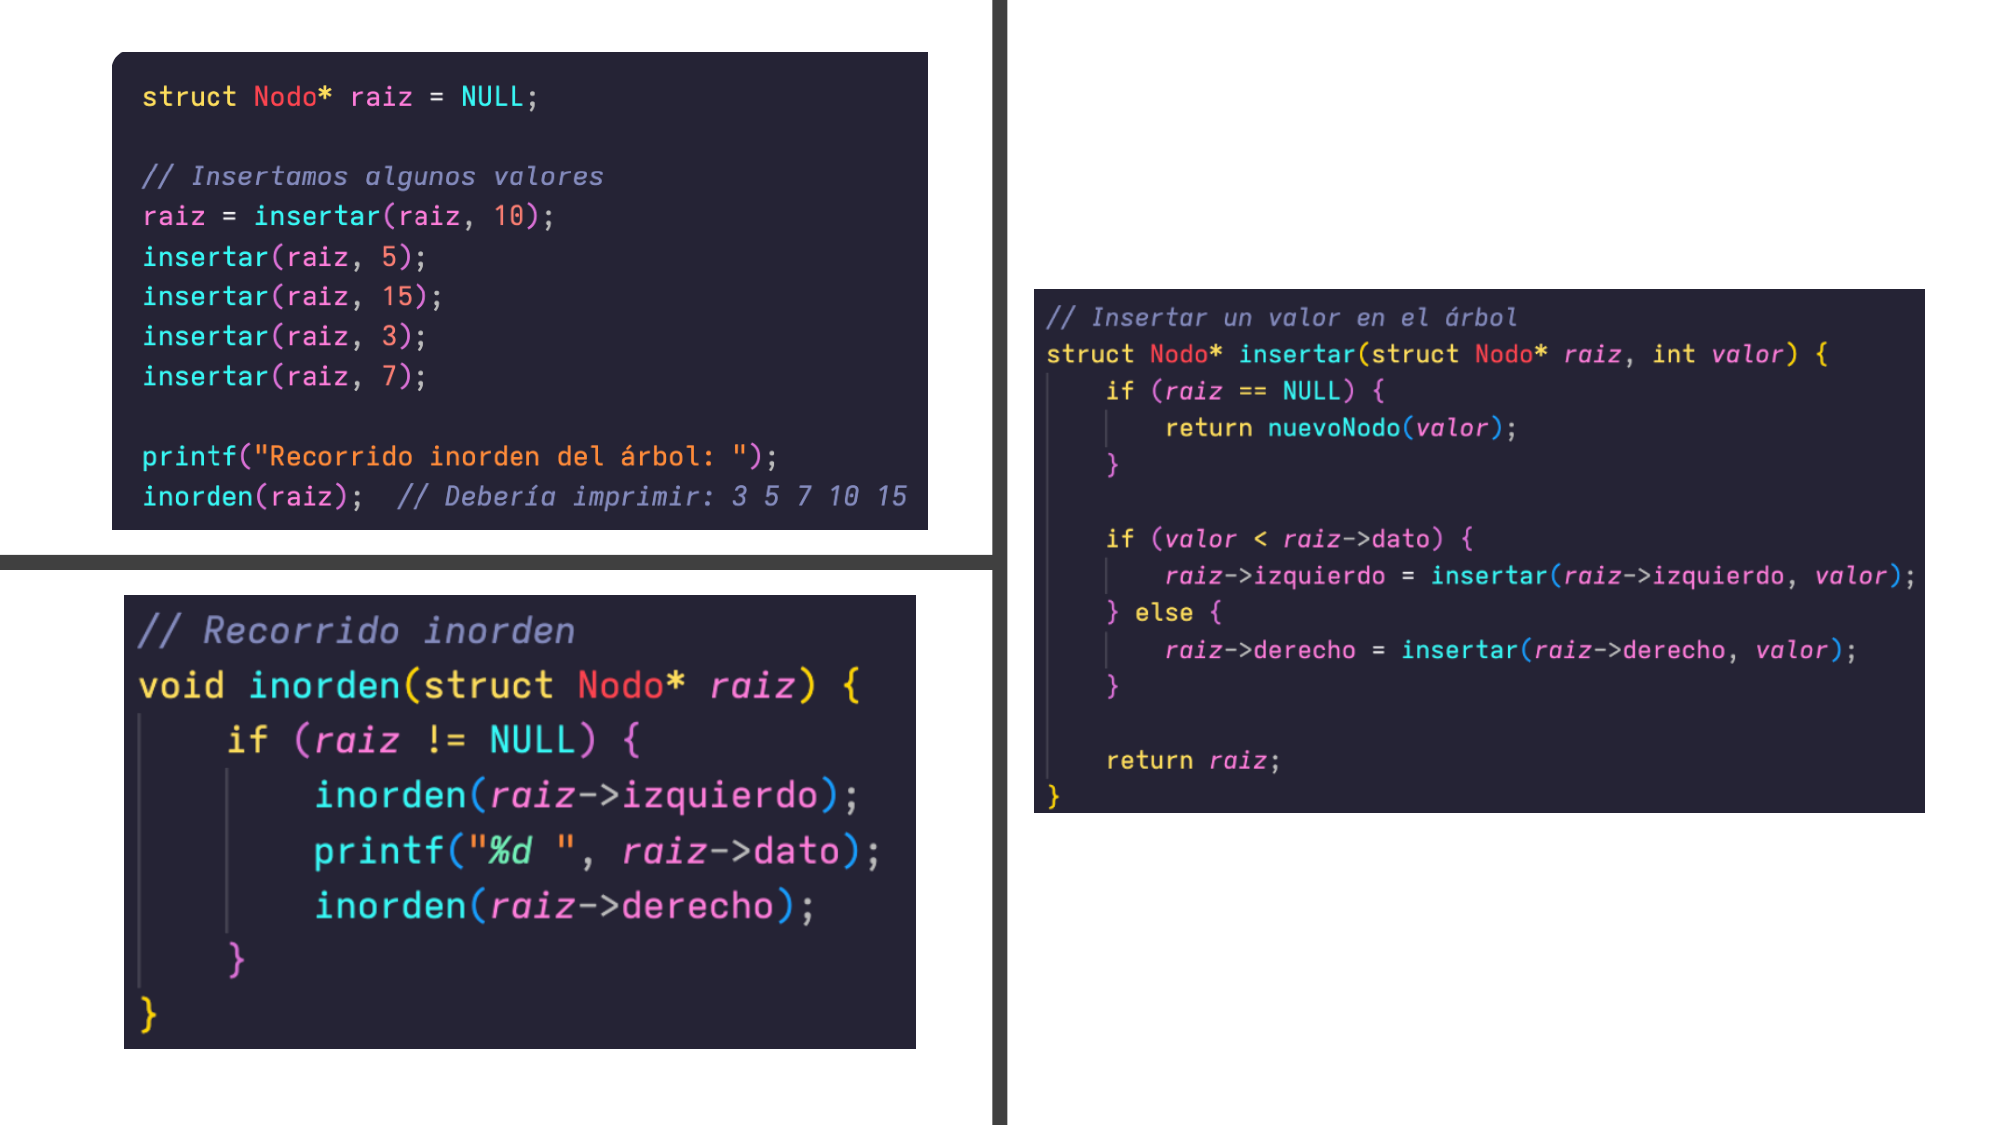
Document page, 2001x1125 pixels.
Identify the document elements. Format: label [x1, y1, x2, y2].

picture [124, 595, 916, 1049]
text_box [991, 0, 1008, 1125]
text_box [0, 554, 1006, 571]
picture [1034, 289, 1925, 813]
picture [112, 52, 928, 530]
